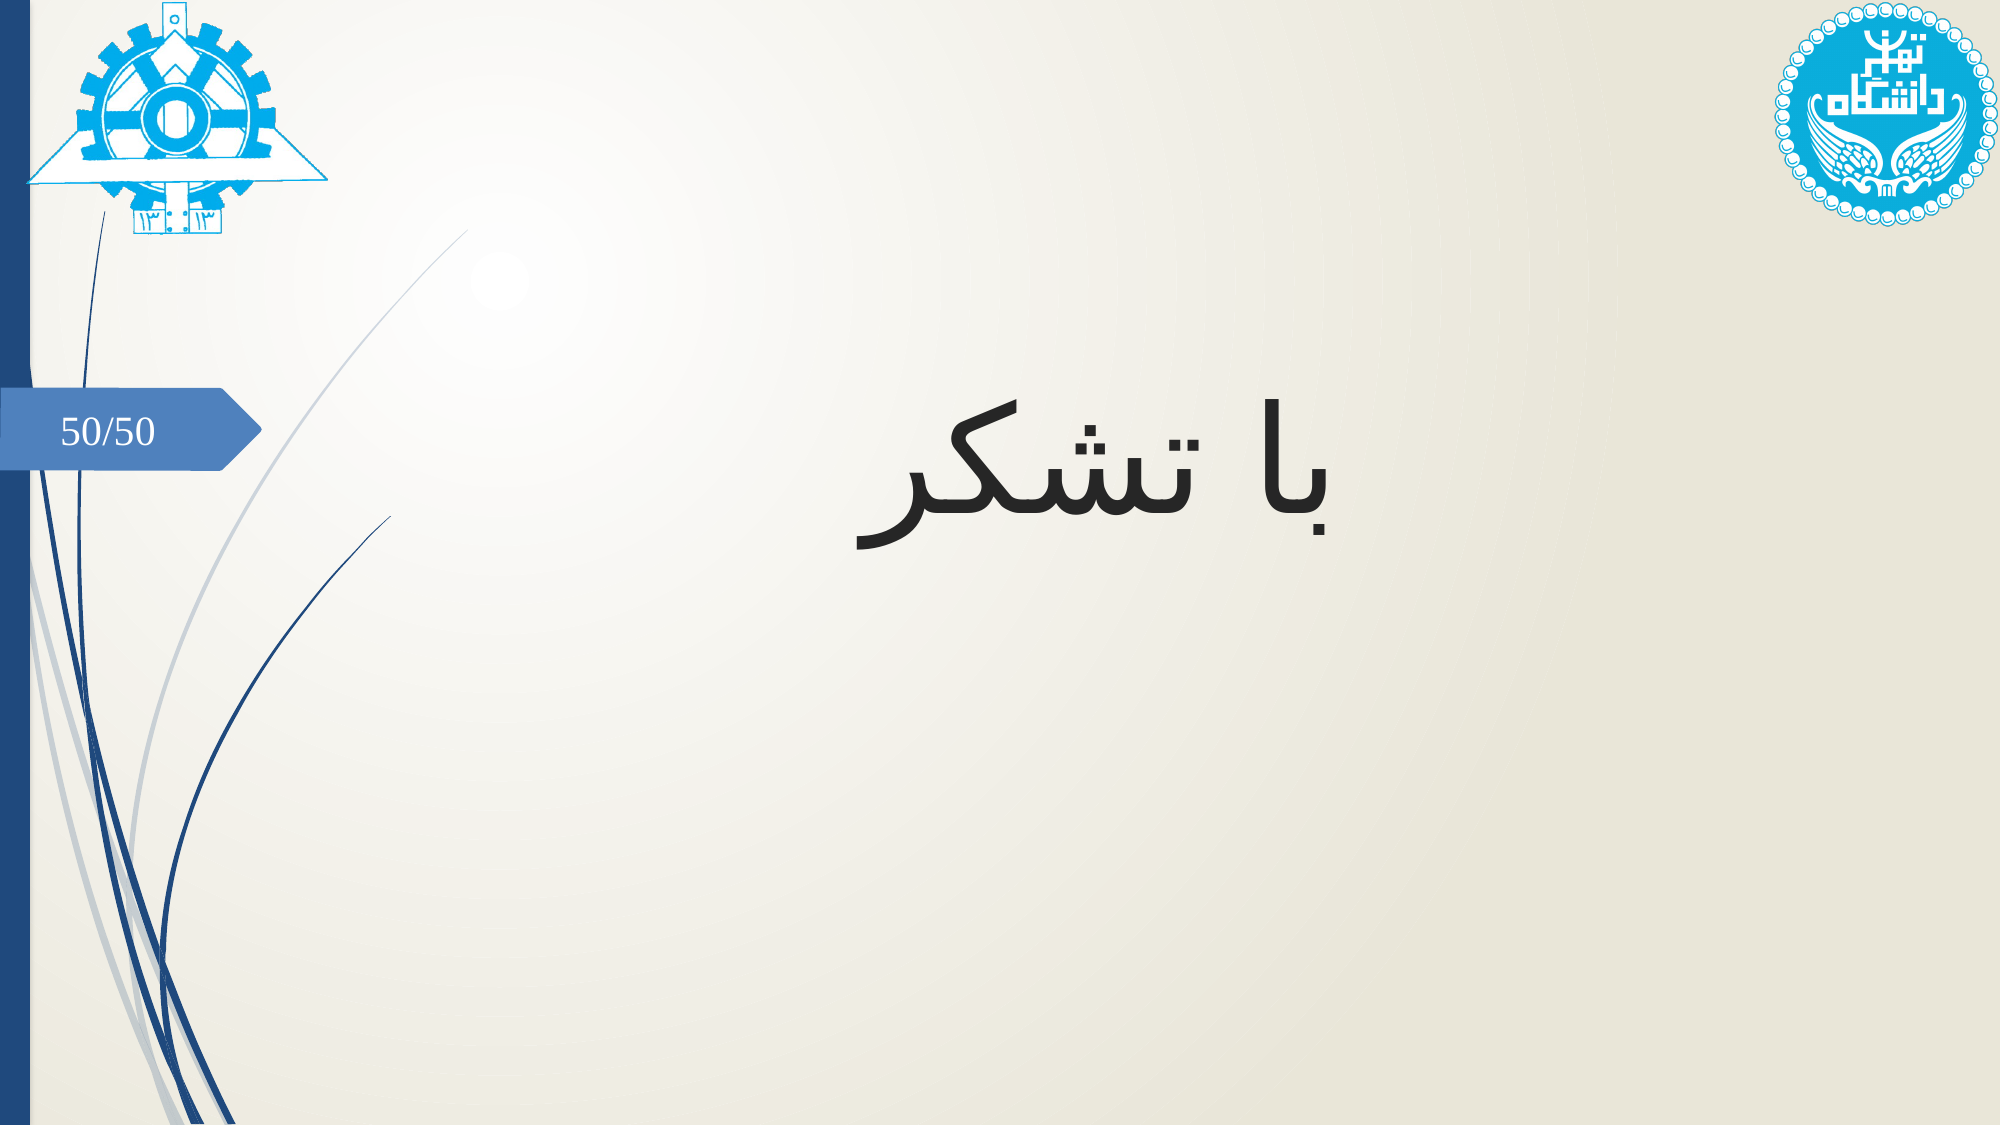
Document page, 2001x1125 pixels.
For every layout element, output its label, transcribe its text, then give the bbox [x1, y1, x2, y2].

picture [23, 0, 330, 237]
picture [1772, 0, 2000, 228]
title با تشکر [370, 355, 1833, 566]
slide_number 50/50 [42, 399, 171, 460]
